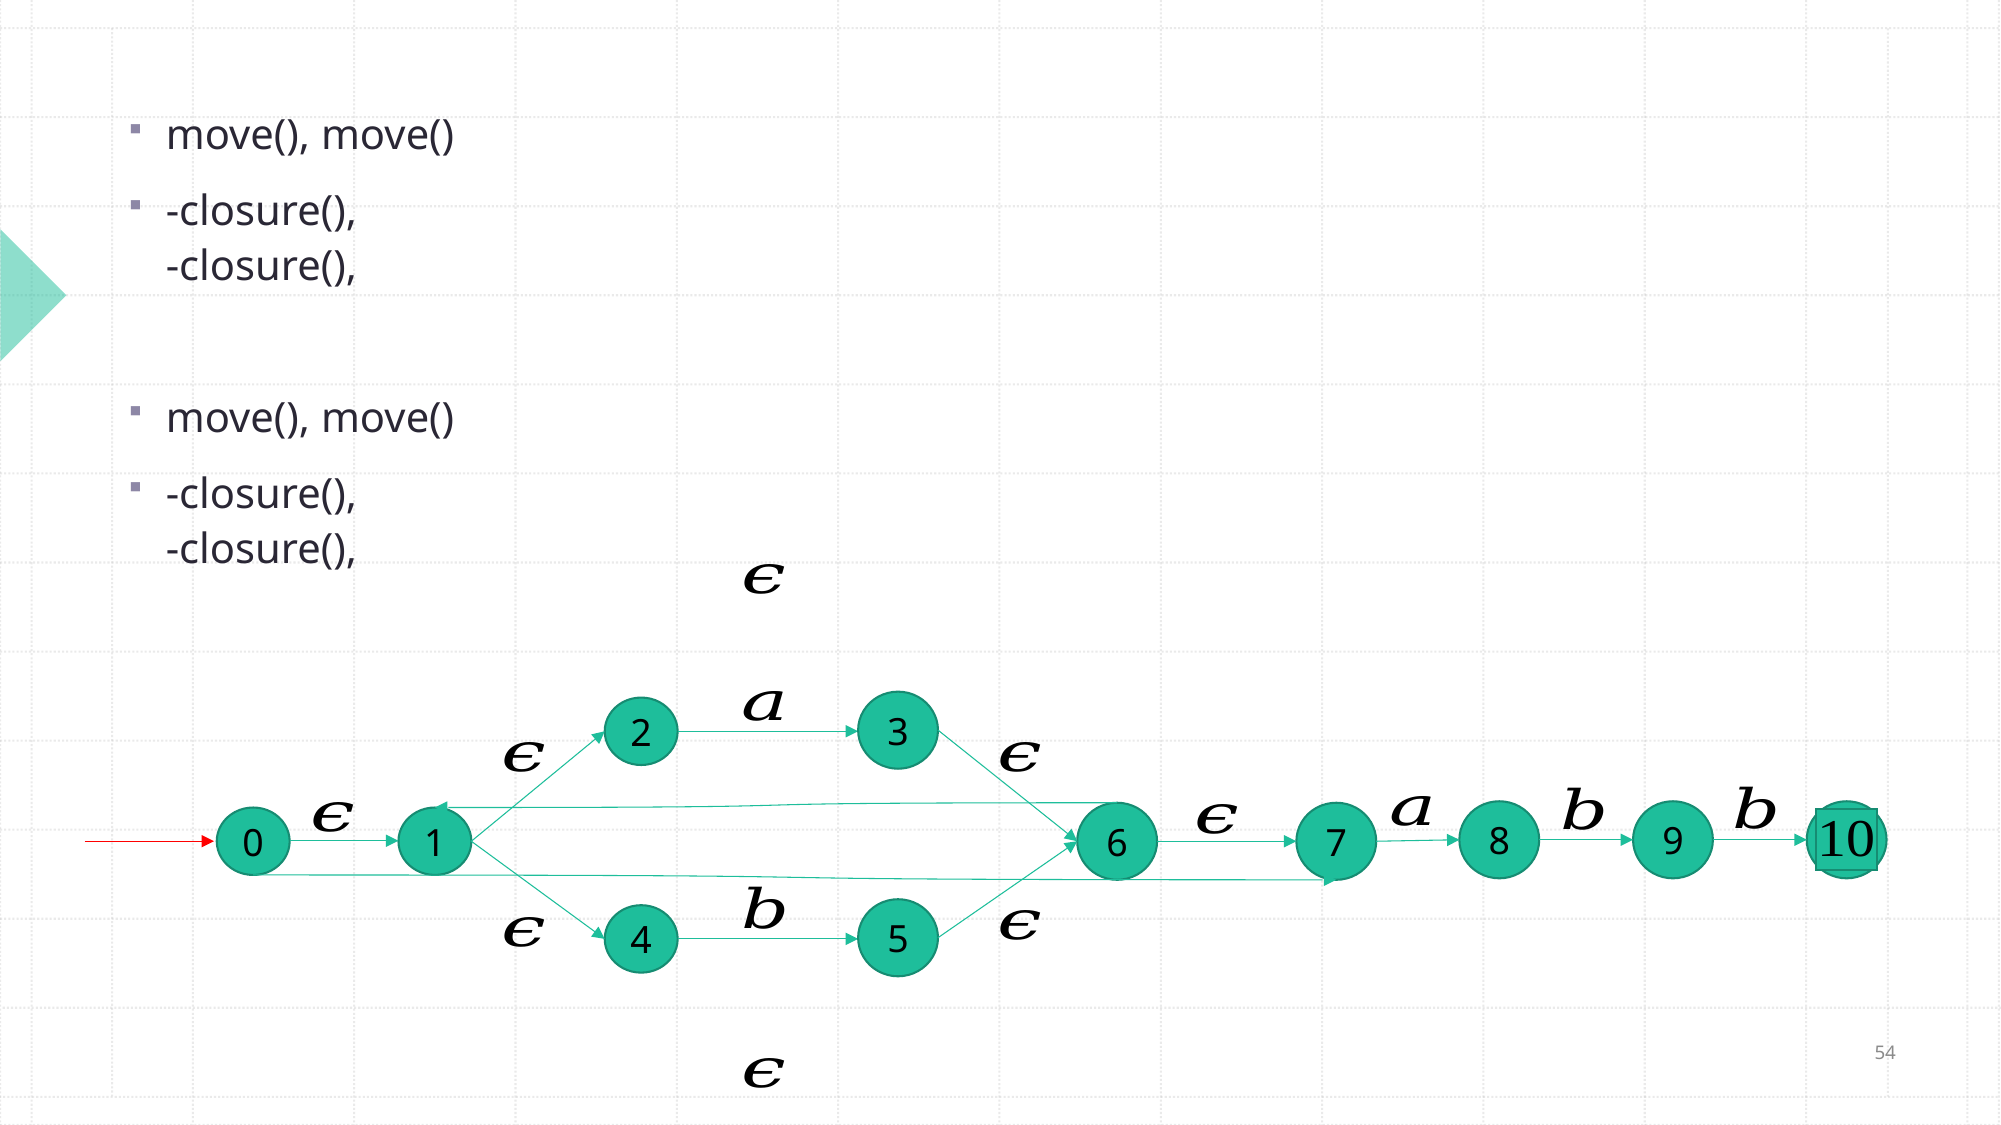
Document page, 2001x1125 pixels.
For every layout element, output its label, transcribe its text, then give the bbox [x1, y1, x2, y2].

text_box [84, 546, 1887, 1101]
slide_number 54 [1887, 1019, 1966, 1089]
